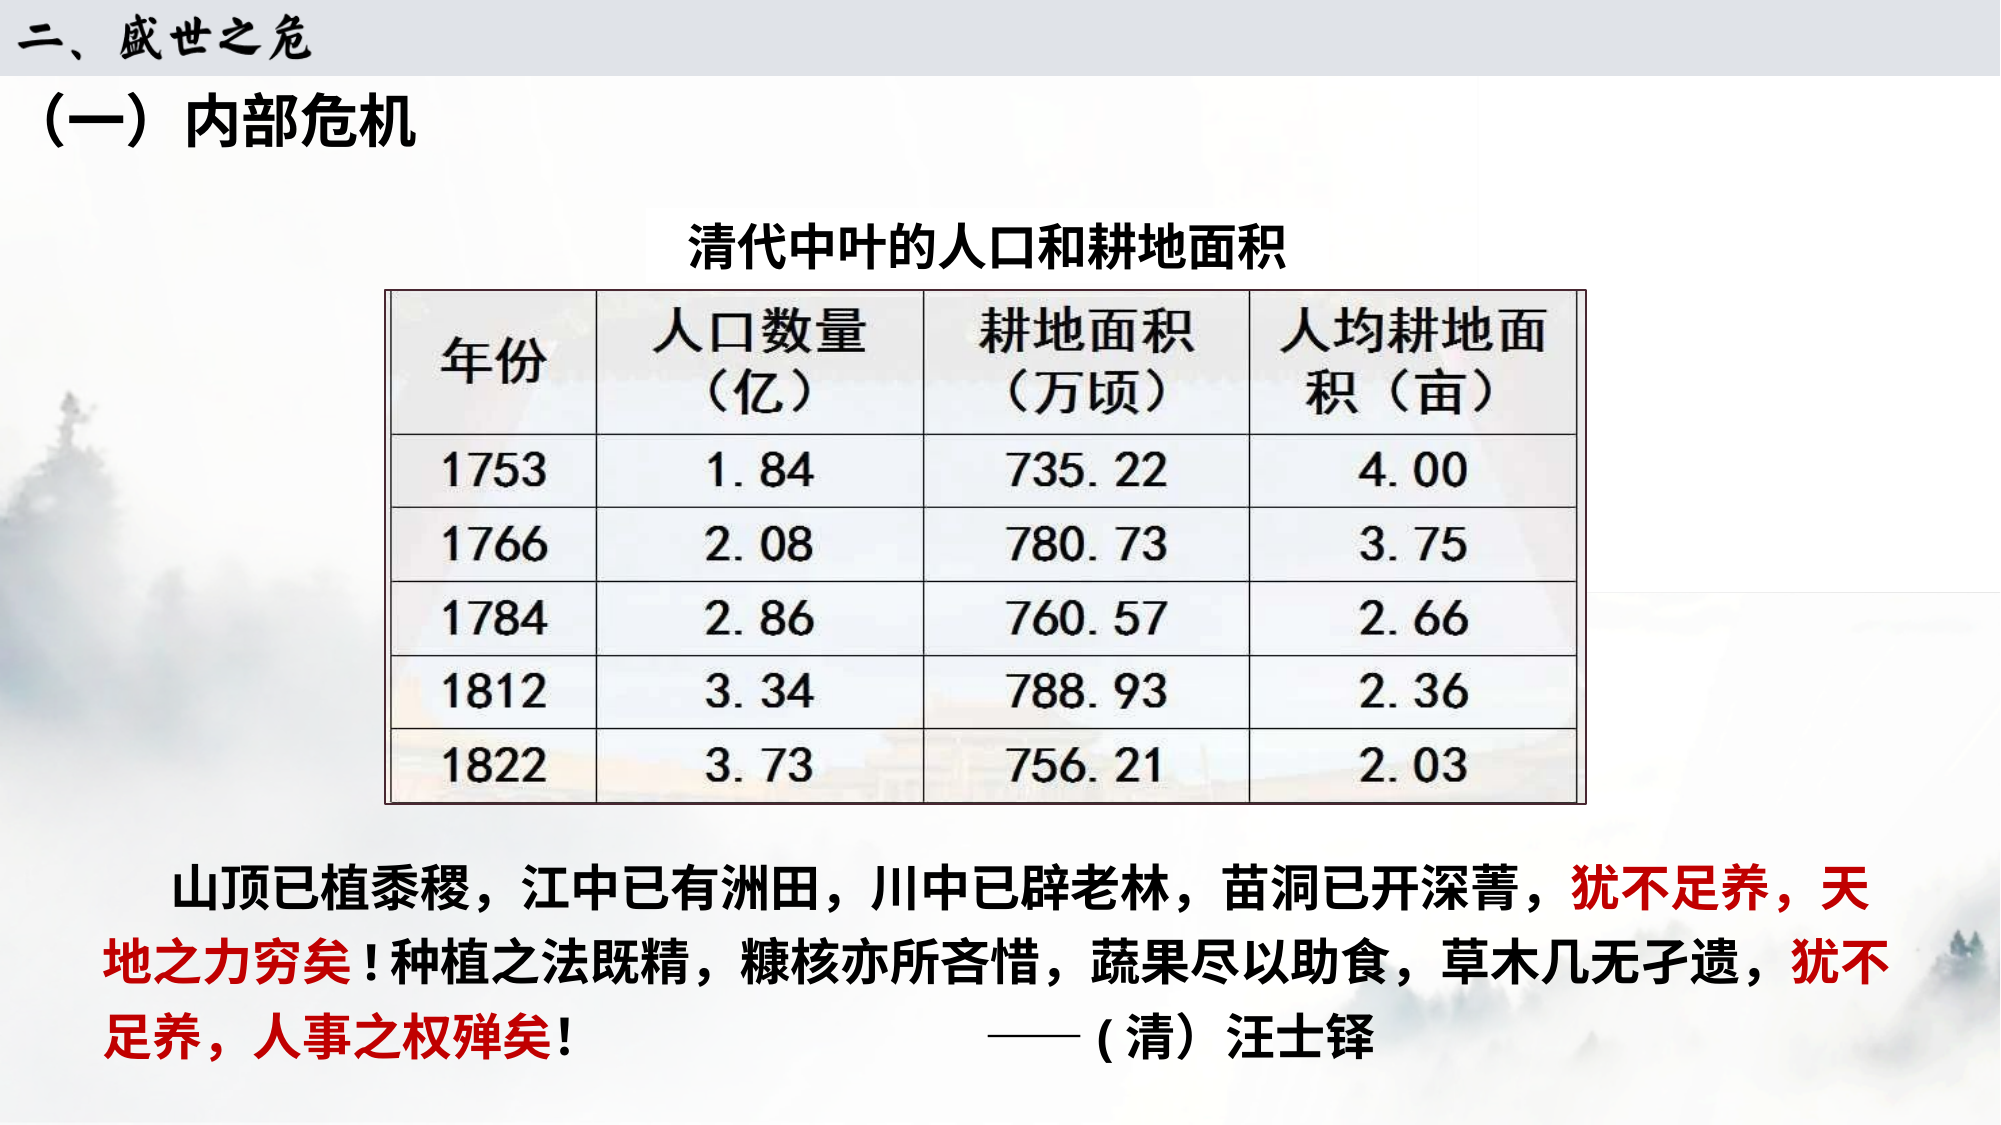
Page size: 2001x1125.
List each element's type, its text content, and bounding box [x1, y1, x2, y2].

picture [0, 0, 2001, 1125]
text_box （一）内部危机 [0, 76, 445, 162]
text_box 清代中叶的人口和耕地面积 [645, 208, 1330, 283]
text_box 山顶已植黍稷，江中已有洲田，川中已辟老林，苗洞已开深菁，犹不足养，天地之力穷矣!种植之法既精，糠核亦所吝惜，蔬果尽以助食，草木几无孑遗，犹不足养，人事之权殚矣！ ——(清）汪士铎 [87, 834, 1913, 1073]
